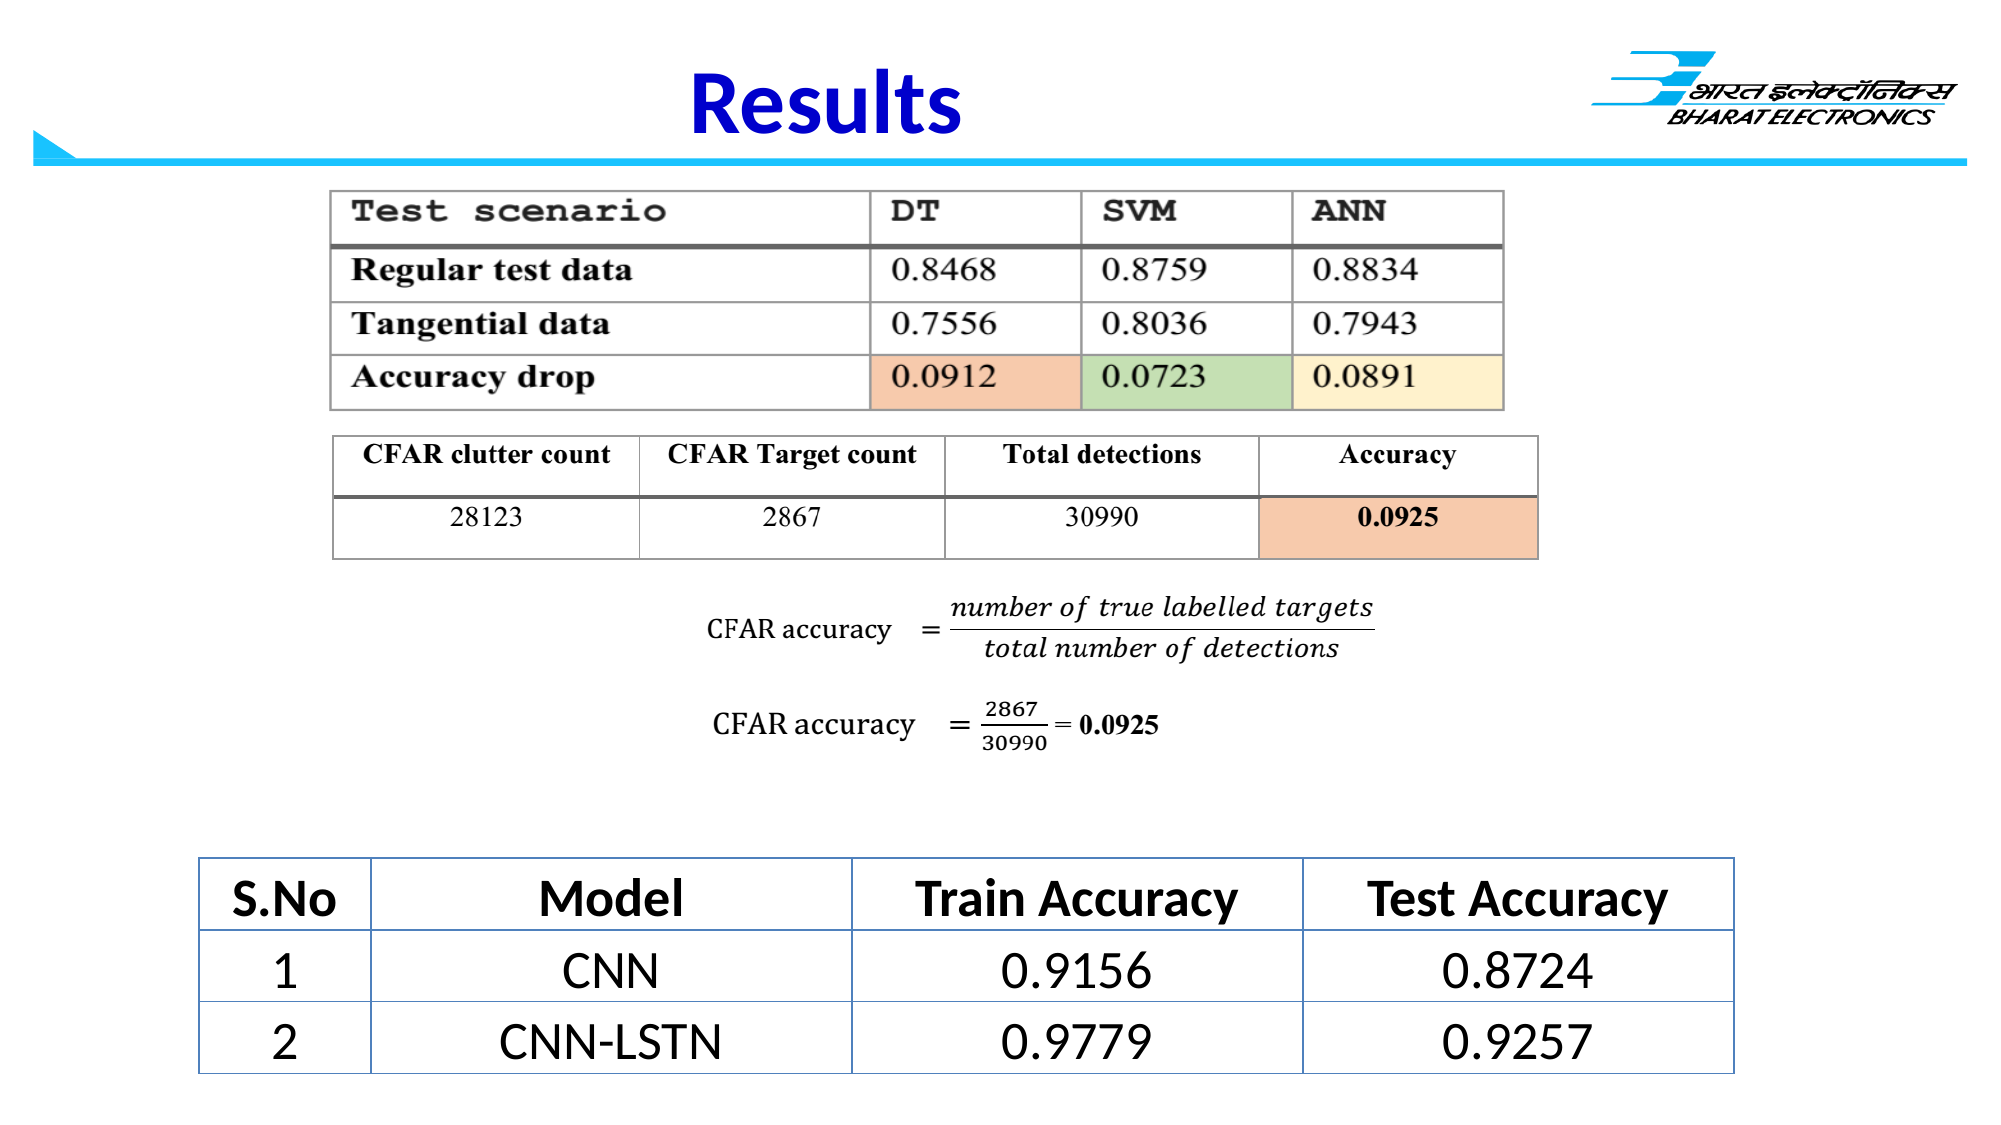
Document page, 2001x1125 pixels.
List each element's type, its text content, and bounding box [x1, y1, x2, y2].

picture [1674, 51, 1958, 125]
table_cell 1 [200, 931, 370, 1001]
table_cell 0.9257 [1304, 1002, 1733, 1073]
text_box Results [0, 9, 1674, 198]
table_cell 0.9779 [853, 1002, 1302, 1073]
table_header Train Accuracy [853, 859, 1302, 929]
table_header Model [372, 859, 851, 929]
table_header S.No [200, 859, 370, 929]
table_cell 0.8724 [1304, 931, 1733, 1001]
table_cell 0.9156 [853, 931, 1302, 1001]
picture [314, 179, 1558, 764]
table_cell CNN-LSTN [372, 1002, 851, 1073]
table_cell 2 [200, 1002, 370, 1073]
table_header Test Accuracy [1304, 859, 1733, 929]
table_cell CNN [372, 931, 851, 1001]
